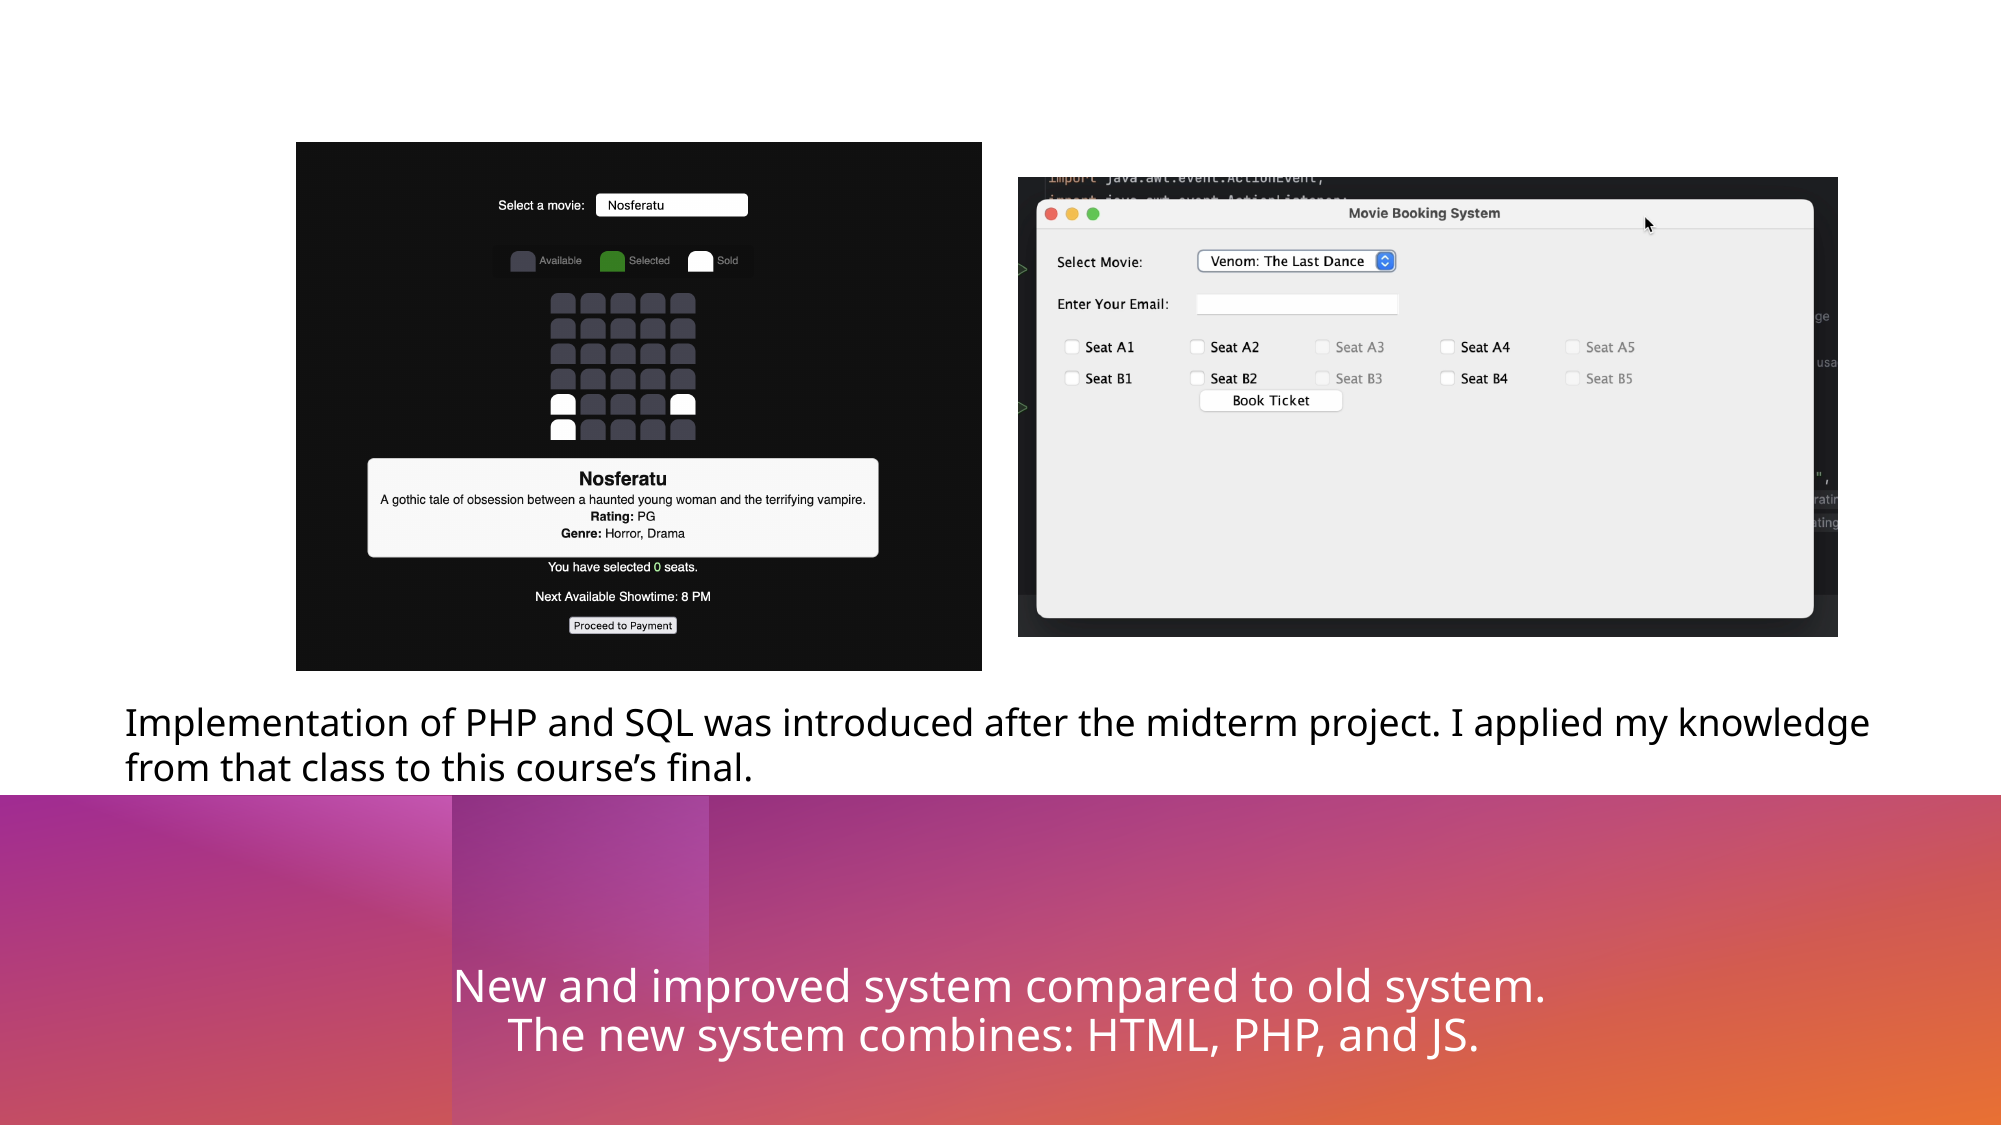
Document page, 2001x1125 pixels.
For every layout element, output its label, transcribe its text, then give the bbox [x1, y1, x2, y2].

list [295, 142, 983, 671]
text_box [0, 795, 2000, 1125]
picture [1017, 176, 1839, 637]
text_box Implementation of PHP and SQL was introduced after the midterm project. I applied my knowledge from that class to this course’s final. [110, 691, 1889, 795]
